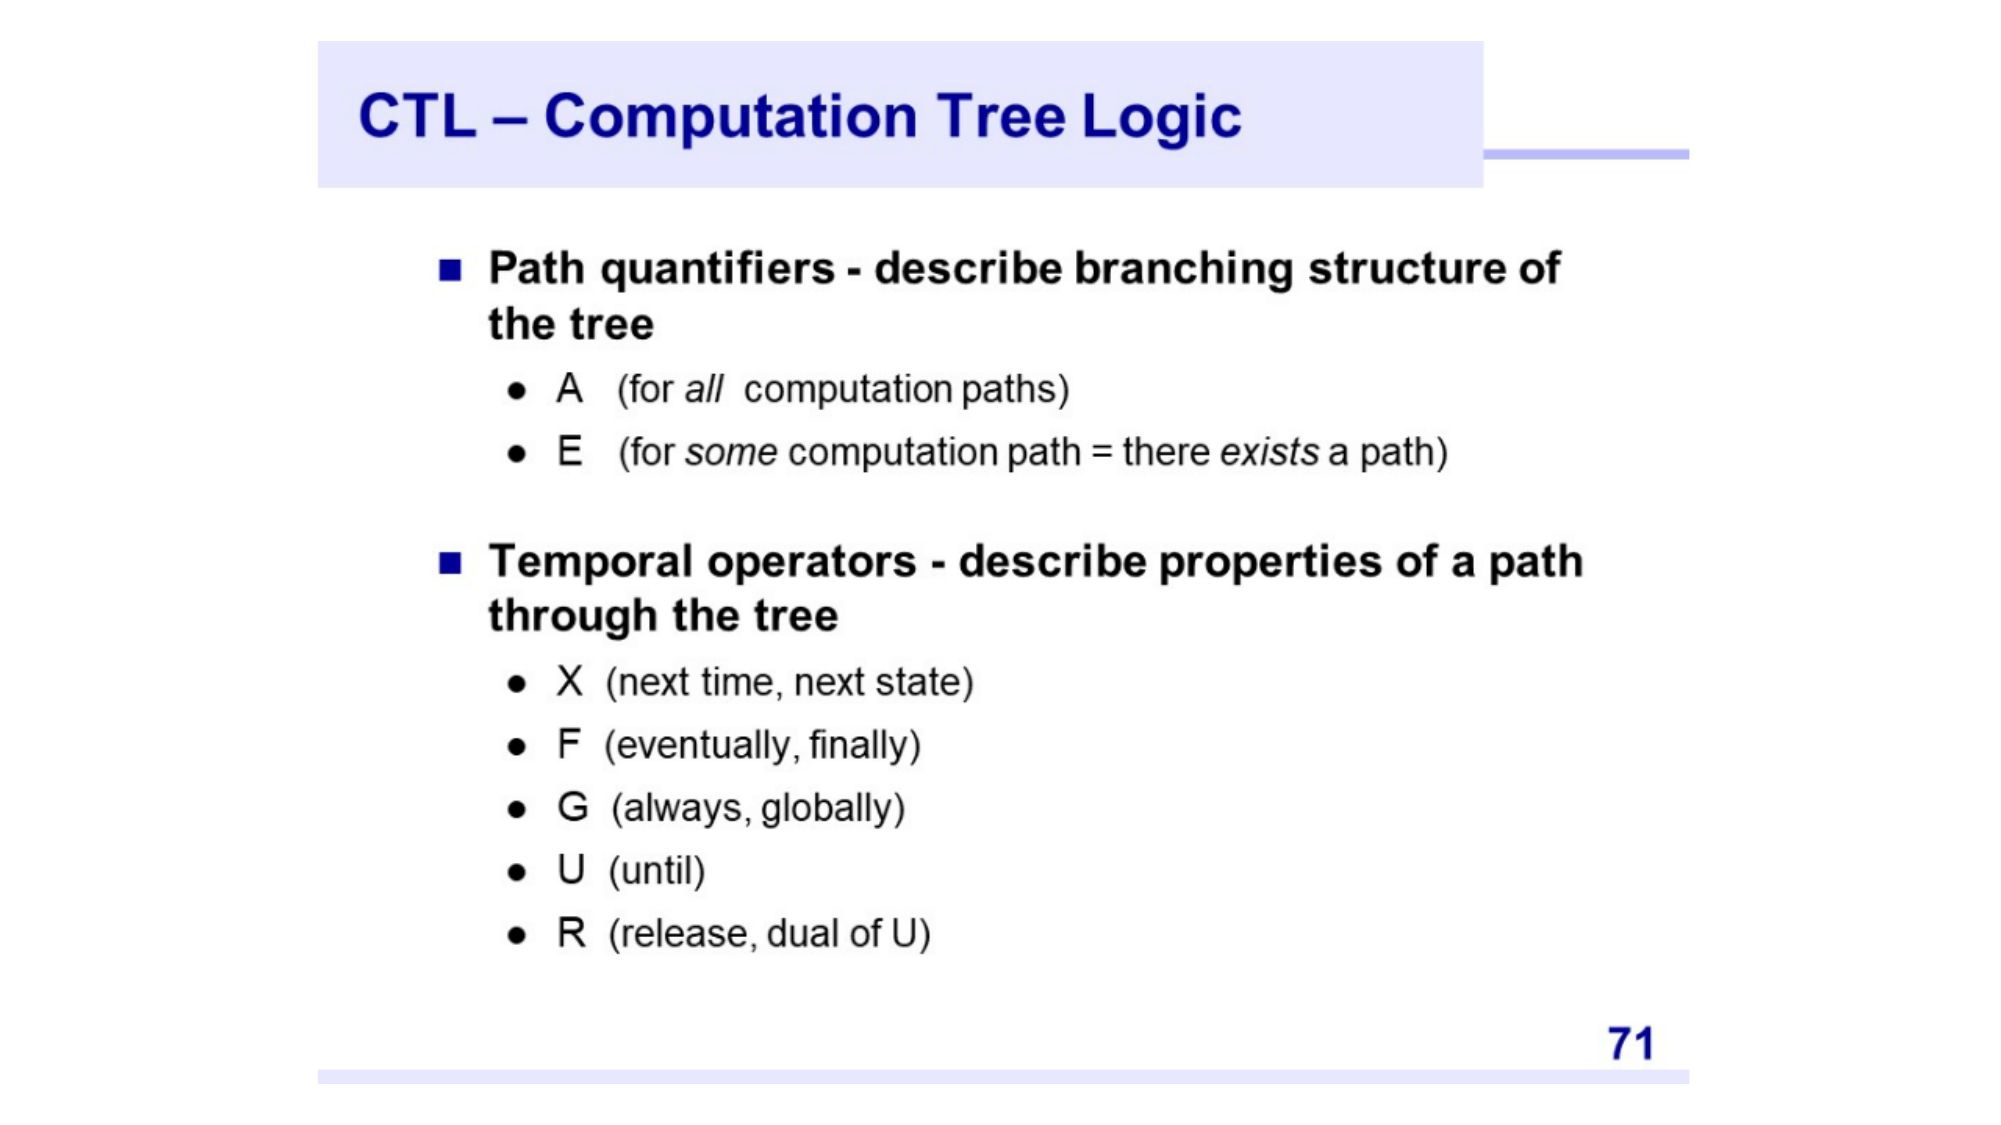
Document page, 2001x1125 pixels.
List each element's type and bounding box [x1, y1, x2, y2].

picture [276, 41, 1724, 1084]
